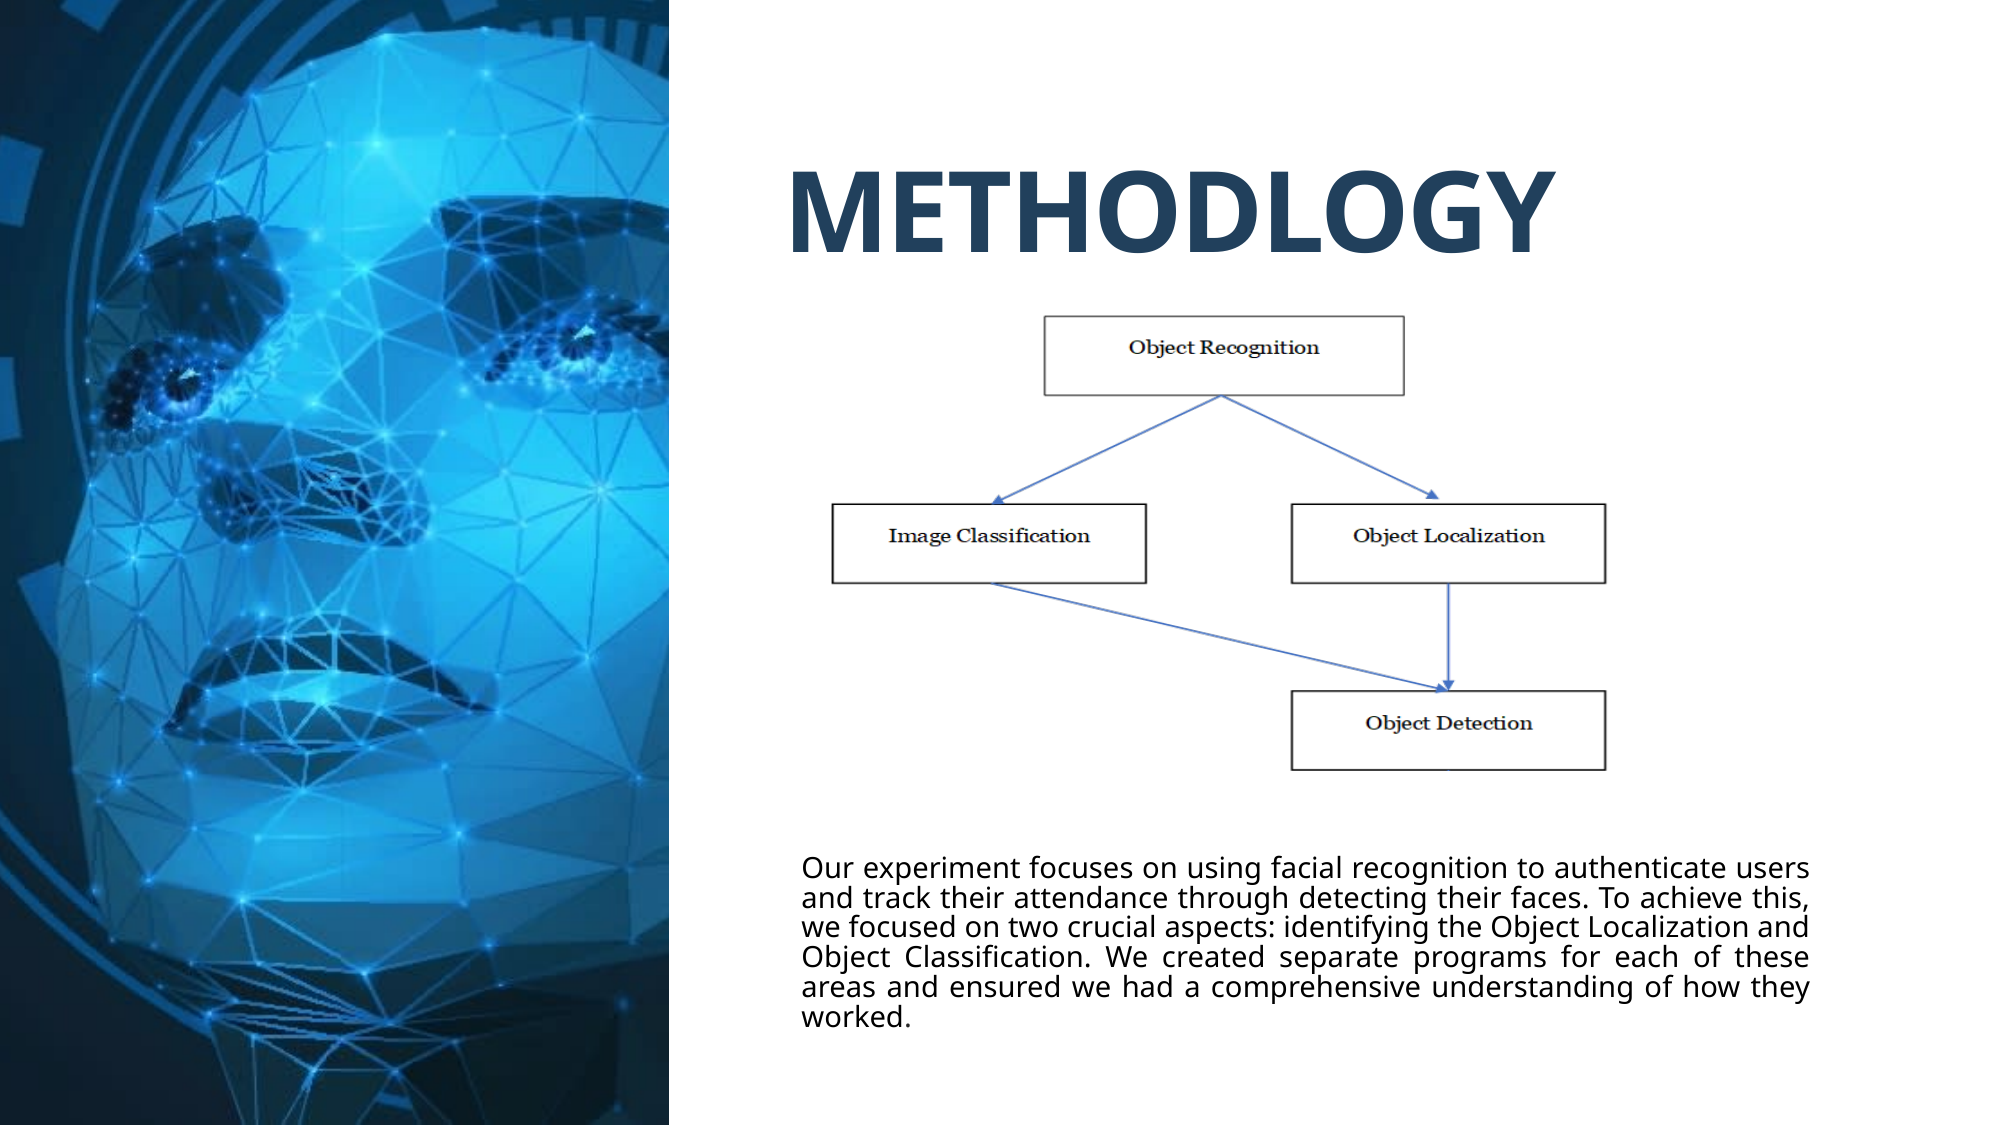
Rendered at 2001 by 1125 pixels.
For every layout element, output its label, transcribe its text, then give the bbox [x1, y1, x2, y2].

list Our experiment focuses on using facial recognition to authenticate users and track their attendance through detecting their faces. To achieve this, we focused on two crucial aspects: identifying the Object Localization and Object Classification. We created separate programs for each of these areas and ensured we had a comprehensive understanding of how they worked. [771, 329, 1826, 1087]
title METHODLOGY [768, 81, 1845, 354]
picture [796, 296, 1756, 772]
picture [0, 0, 670, 1125]
